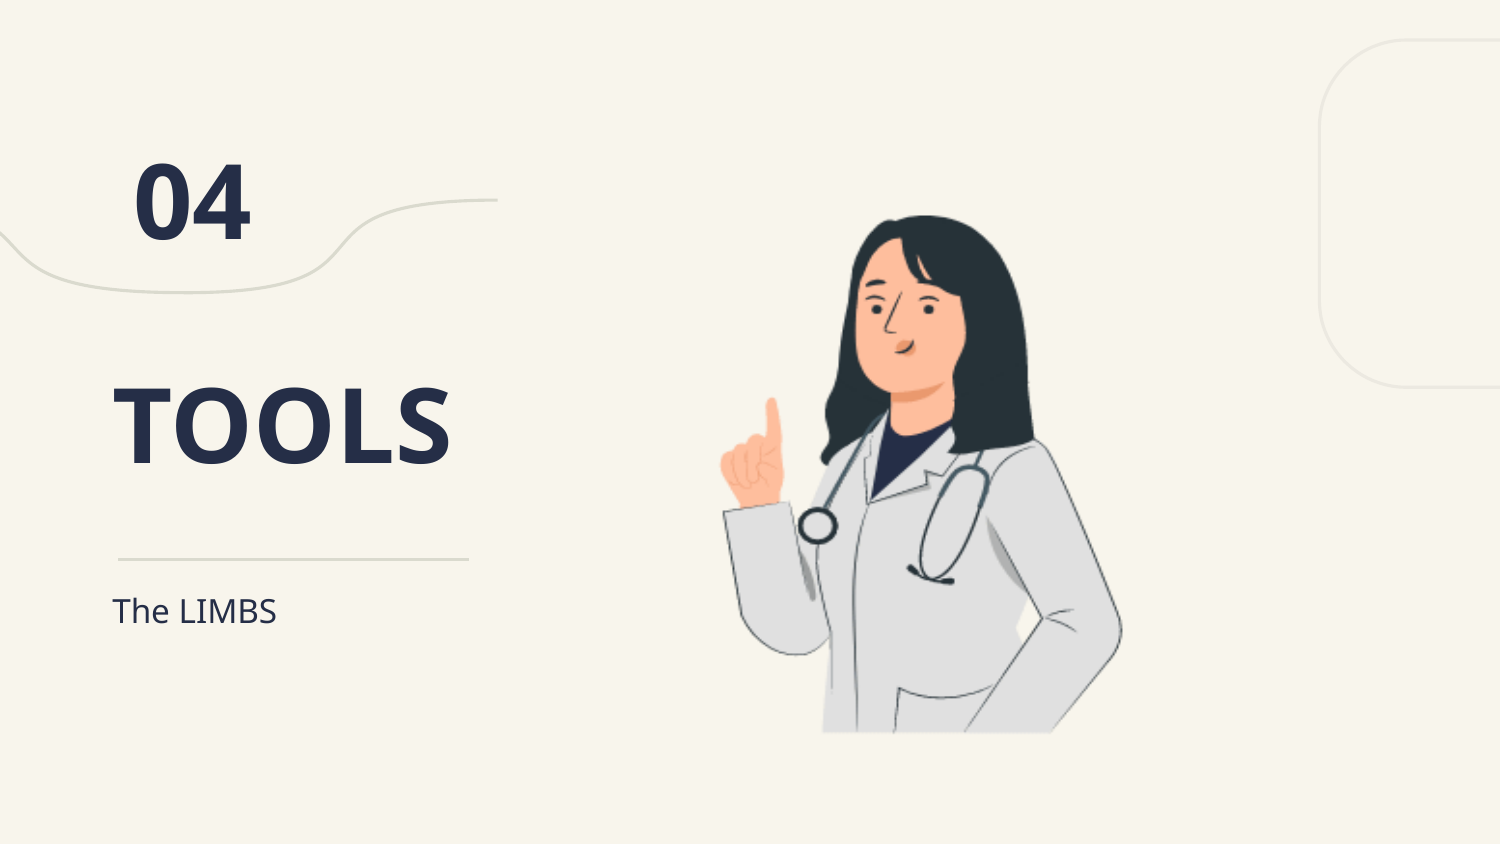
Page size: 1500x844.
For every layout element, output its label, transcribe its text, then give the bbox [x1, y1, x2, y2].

title 04 [118, 110, 292, 285]
title TOOLS [97, 299, 670, 545]
picture [675, 115, 1181, 756]
subtitle The LIMBS [97, 575, 626, 693]
